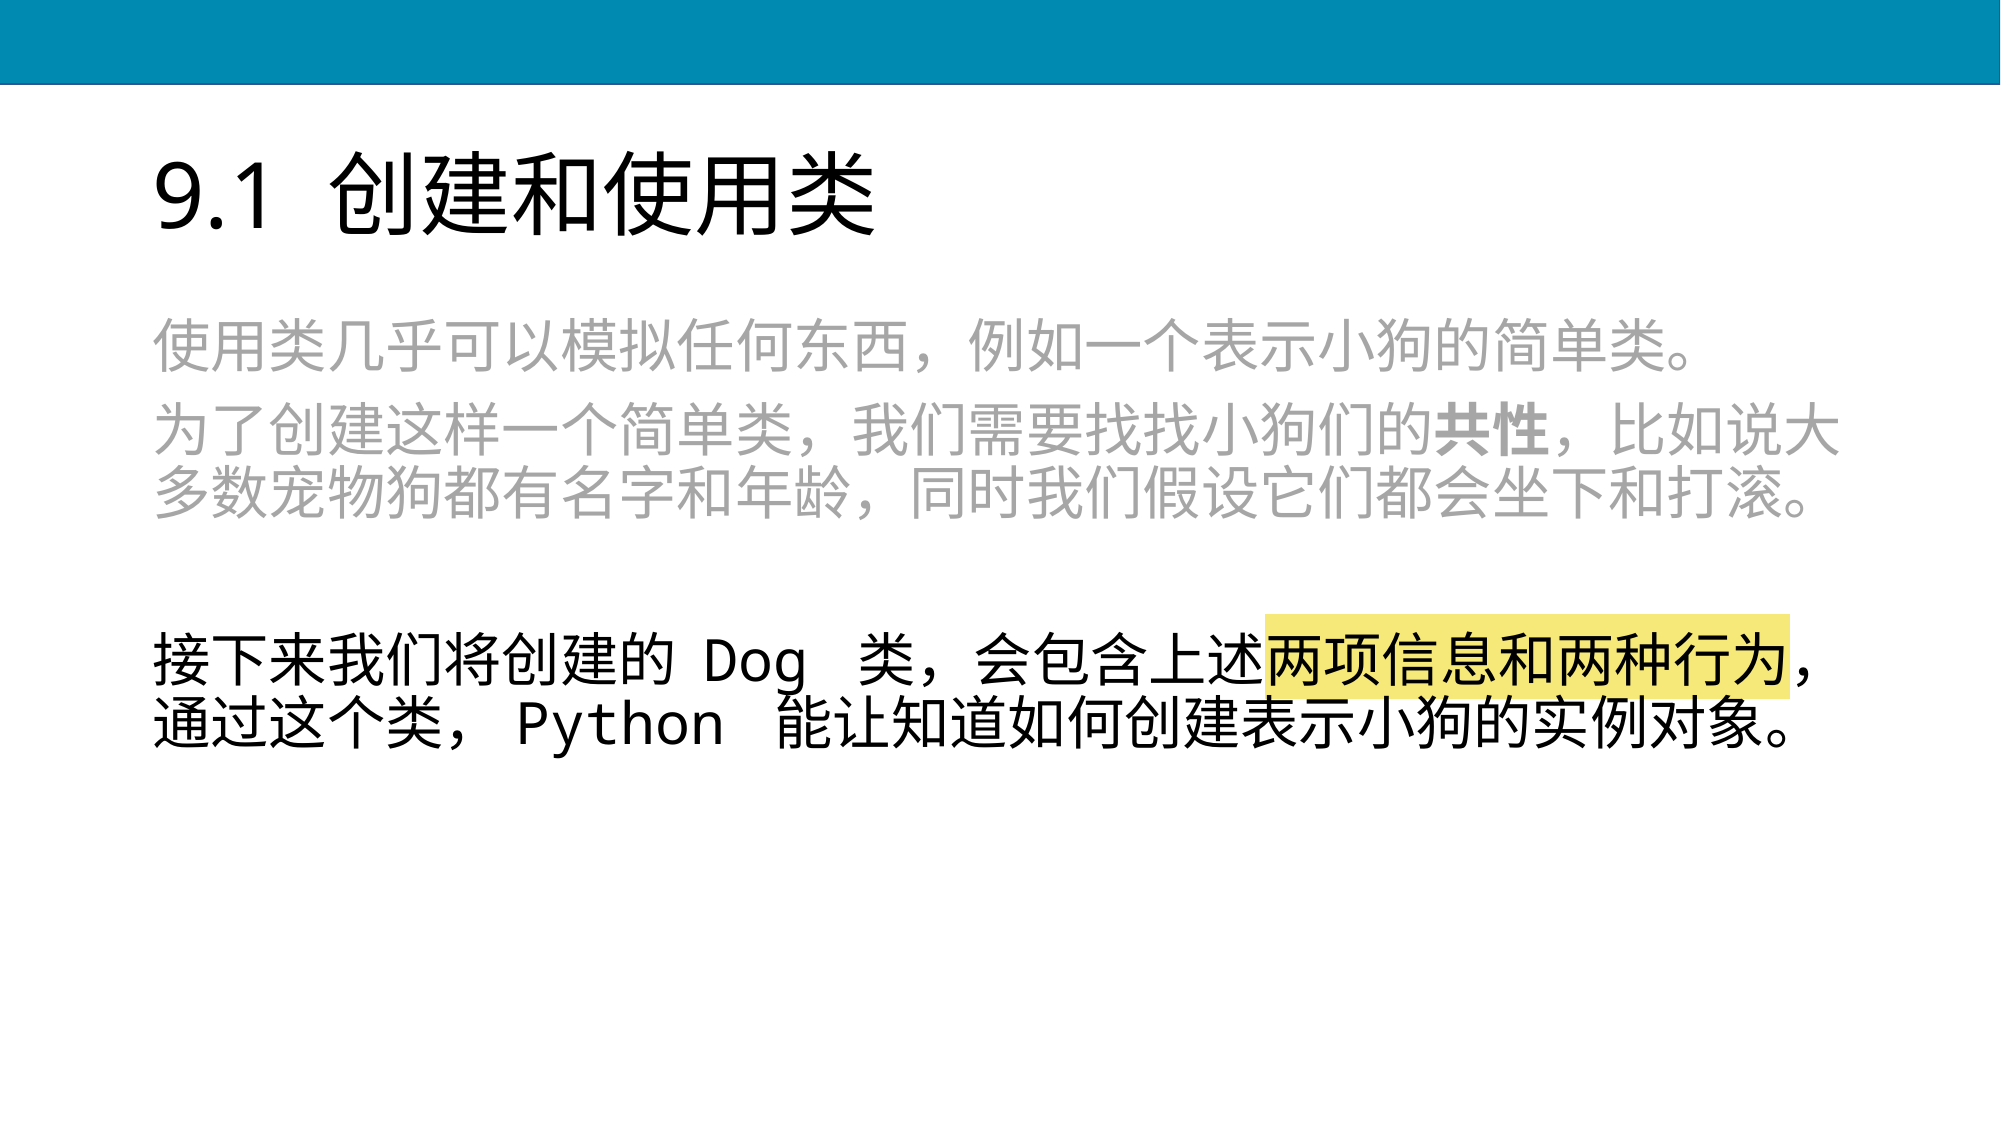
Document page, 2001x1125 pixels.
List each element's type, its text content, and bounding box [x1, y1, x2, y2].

list 使用类几乎可以模拟任何东西，例如一个表示小狗的简单类。 为了创建这样一个简单类，我们需要找找小狗们的共性，比如说大多数宠物狗都有名字和年龄，同时我们假设它们都会坐下和打滚。 接下来我们将创建的 Dog 类，会包含上述两项信息和两种行为，通过这个类，Python 能让知道如何创建表示小狗的实例对象。 [137, 310, 1863, 1024]
title 9.1 创建和使用类 [137, 115, 1863, 282]
